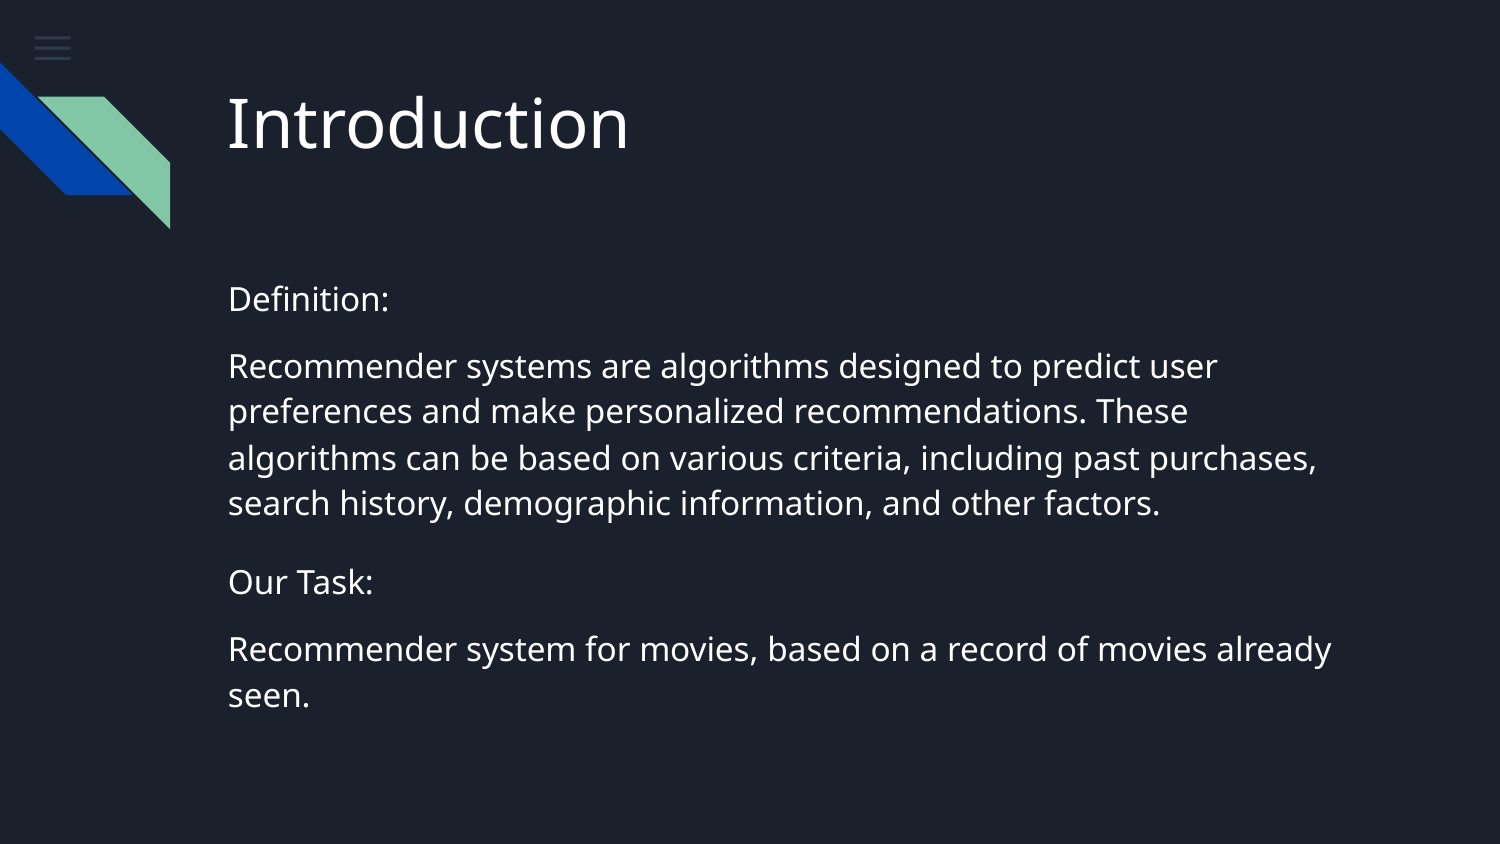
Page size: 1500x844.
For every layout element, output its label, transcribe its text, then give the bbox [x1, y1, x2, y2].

title Introduction [212, 64, 1368, 215]
list Definition: Recommender systems are algorithms designed to predict user preferences and make personalized recommendations. These algorithms can be based on various criteria, including past purchases, search history, demographic information, and other factors. Our Task: Recommender system for movies, based on a record of movies already seen. [212, 257, 1368, 735]
